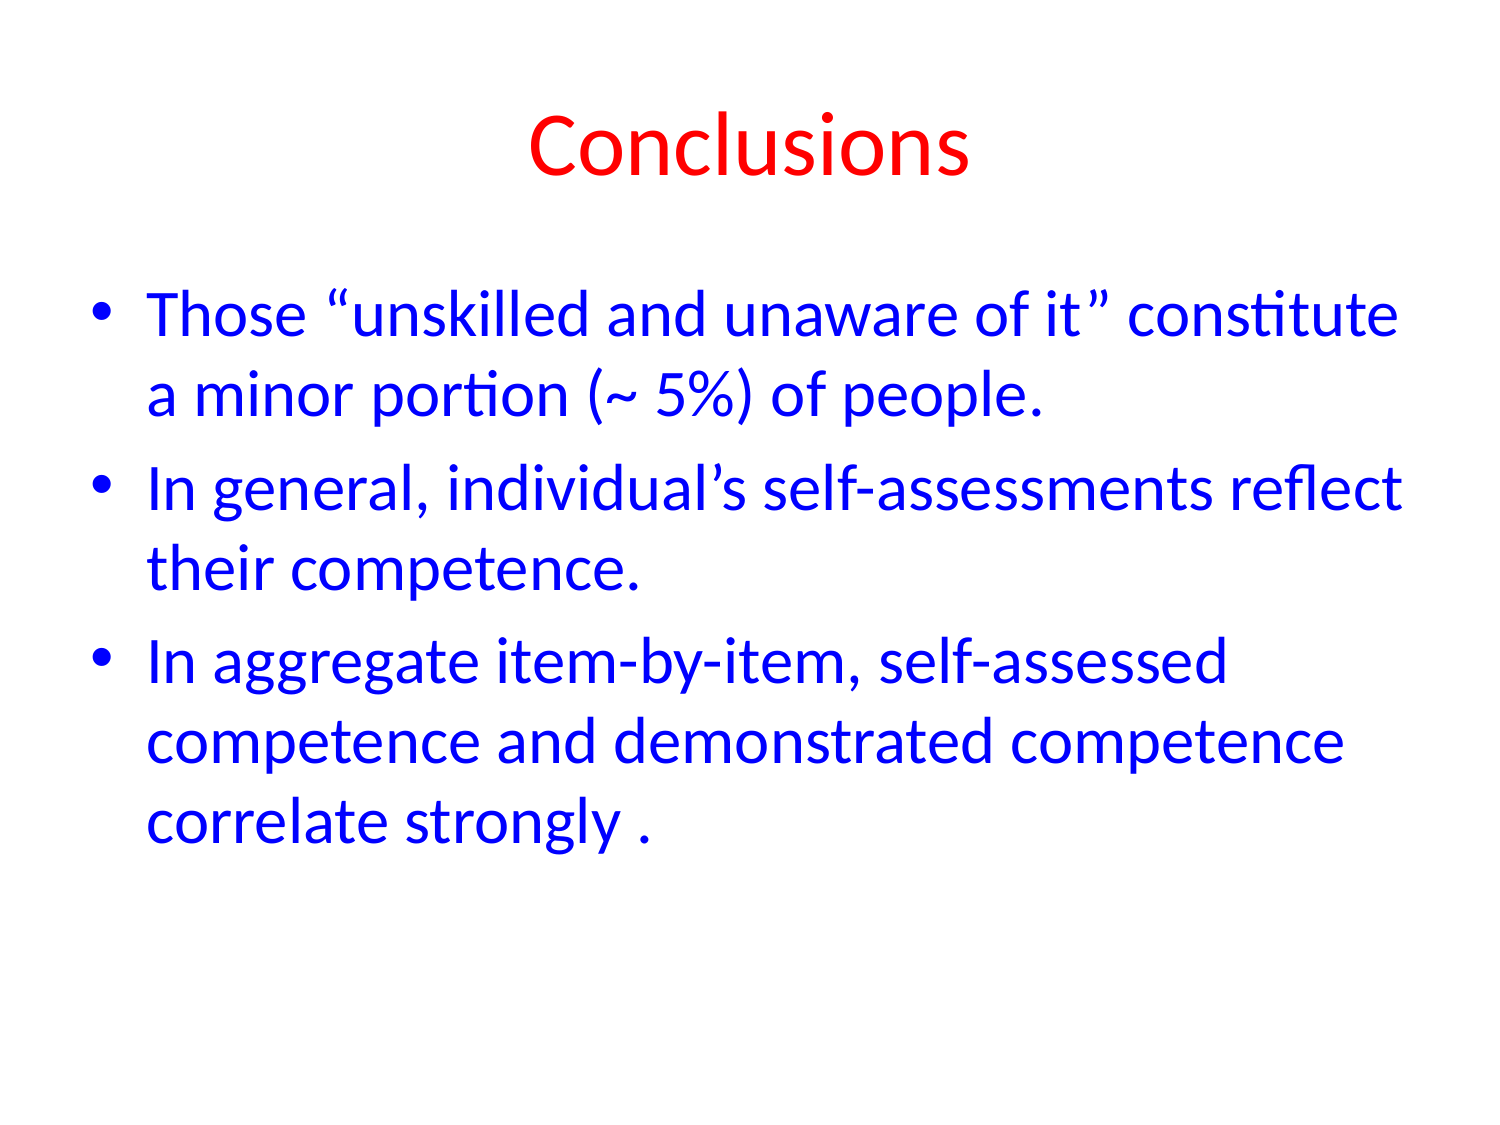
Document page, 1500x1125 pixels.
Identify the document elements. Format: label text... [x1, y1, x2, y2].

title Conclusions [75, 45, 1425, 233]
list Those “unskilled and unaware of it” constitute a minor portion (~ 5%) of people. In general, individual’s self-assessments reflect their competence. In aggregate item-by-item, self-assessed competence and demonstrated competence correlate strongly . [75, 262, 1425, 1005]
